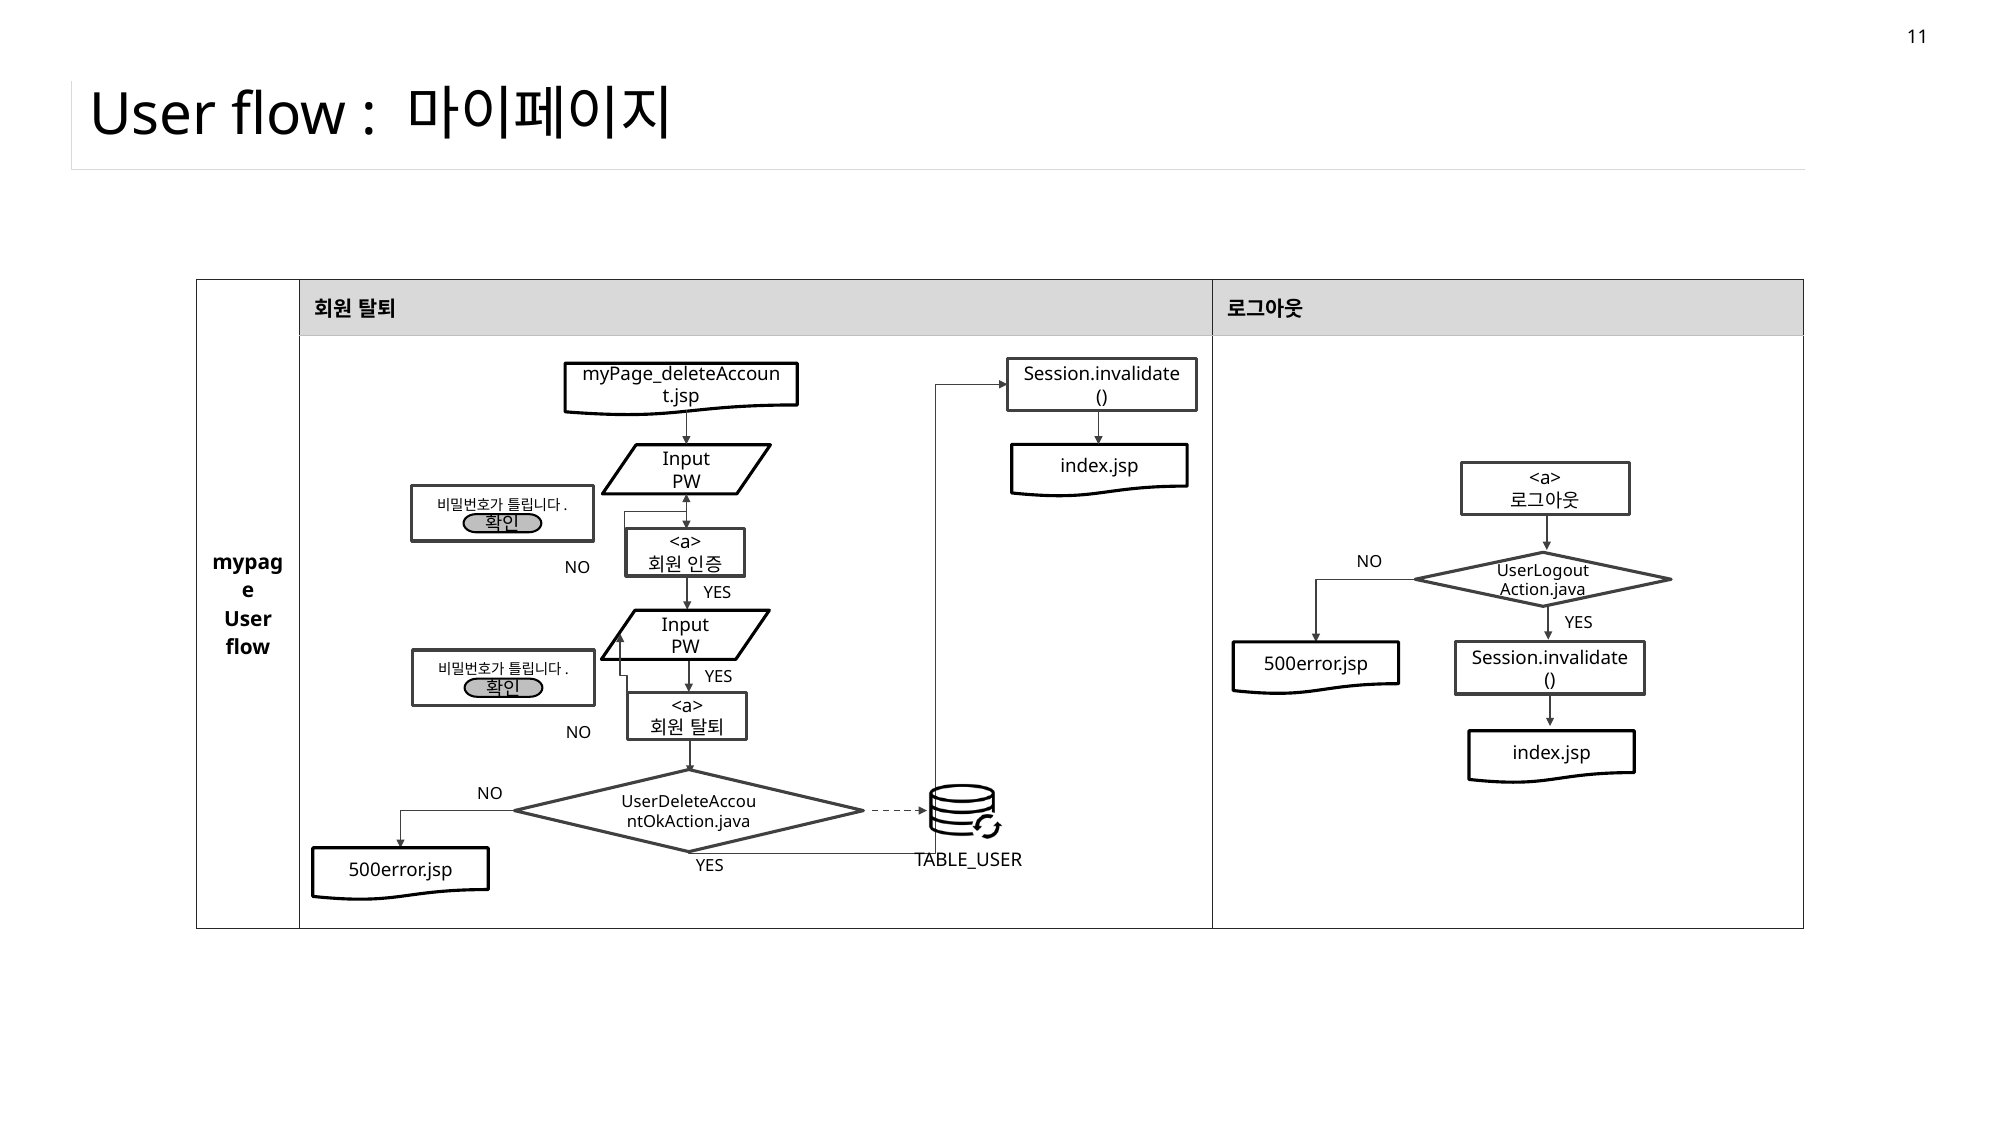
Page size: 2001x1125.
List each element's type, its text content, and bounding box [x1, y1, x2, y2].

text_box 확인 [461, 512, 544, 535]
text_box UserDeleteAccountOkAction.java [516, 784, 866, 852]
table_header 회원 탈퇴 [300, 280, 1212, 335]
text_box Input PW [625, 442, 773, 457]
text_box myPage_deleteAccount.jsp [563, 361, 800, 417]
text_box 500error.jsp [1231, 639, 1401, 696]
text_box NO [550, 714, 607, 750]
text_box 500error.jsp [310, 845, 491, 902]
table_cell [300, 336, 1212, 928]
table_cell [1213, 336, 1803, 928]
text_box index.jsp [1009, 442, 1190, 497]
text_box 비밀번호가 틀립니다. [411, 648, 596, 708]
text_box [904, 811, 909, 839]
text_box NO [549, 549, 606, 585]
title User flow : 마이페이지 [74, 61, 1949, 162]
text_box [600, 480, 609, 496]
text_box YES [1550, 604, 1608, 639]
text_box 확인 [462, 676, 545, 699]
text_box Session.invalidate() [1005, 356, 1198, 412]
picture [911, 760, 1012, 861]
table_header mypage User flow [197, 280, 299, 928]
table_header 로그아웃 [1213, 280, 1803, 335]
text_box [614, 458, 1082, 778]
text_box NO [1341, 543, 1398, 577]
text_box Input PW [599, 644, 609, 662]
text_box index.jsp [1466, 728, 1637, 785]
text_box YES [681, 847, 739, 883]
text_box <a> 로그아웃 [1459, 460, 1631, 516]
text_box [1315, 579, 1416, 643]
text_box NO [462, 775, 518, 810]
text_box TABLE_USER [899, 839, 1045, 878]
text_box UserLogoutAction.java [1414, 550, 1674, 609]
text_box Session.invalidate() [1453, 640, 1647, 696]
text_box 11 [1892, 17, 2000, 58]
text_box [400, 810, 515, 849]
text_box 비밀번호가 틀립니다. [409, 483, 595, 543]
